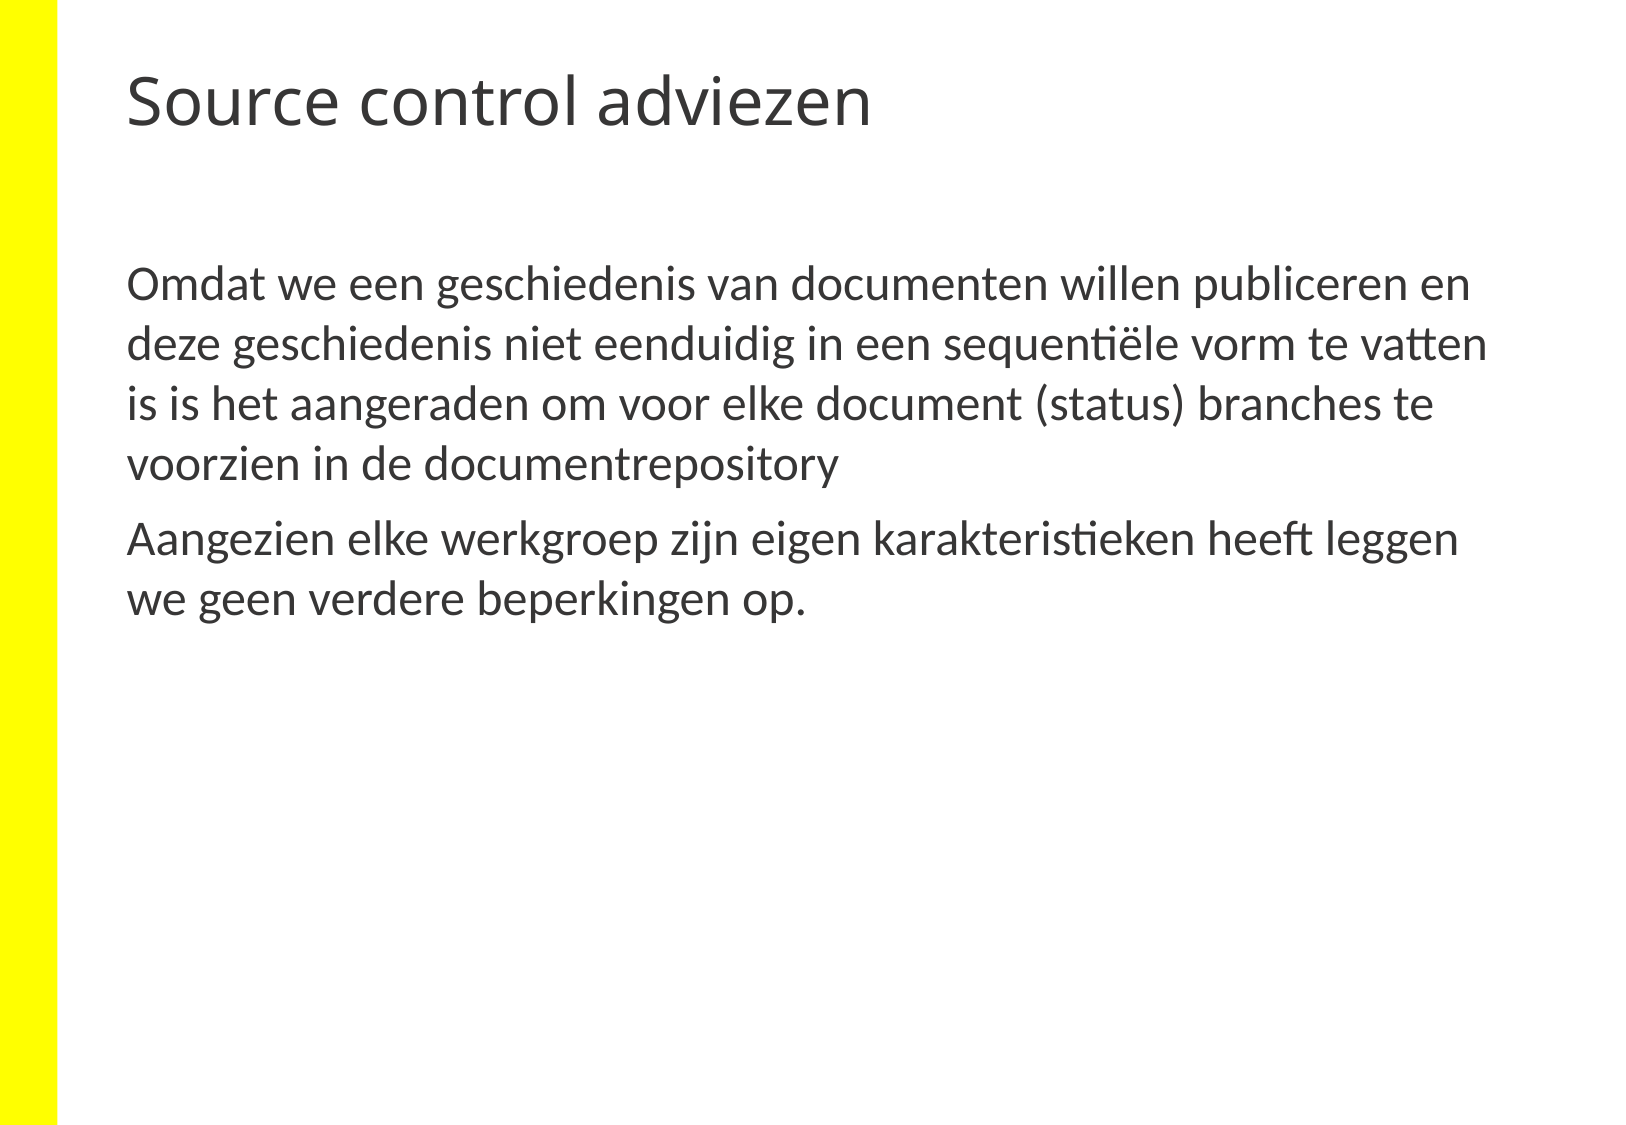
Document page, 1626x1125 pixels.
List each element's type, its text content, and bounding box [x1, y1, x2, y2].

title Source control adviezen [111, 59, 1514, 222]
list Omdat we een geschiedenis van documenten willen publiceren en deze geschiedenis niet eenduidig in een sequentiële vorm te vatten is is het aangeraden om voor elke document (status) branches te voorzien in de documentrepository Aangezien elke werkgroep zijn eigen karakteristieken heeft leggen we geen verdere beperkingen op. [111, 243, 1514, 1063]
